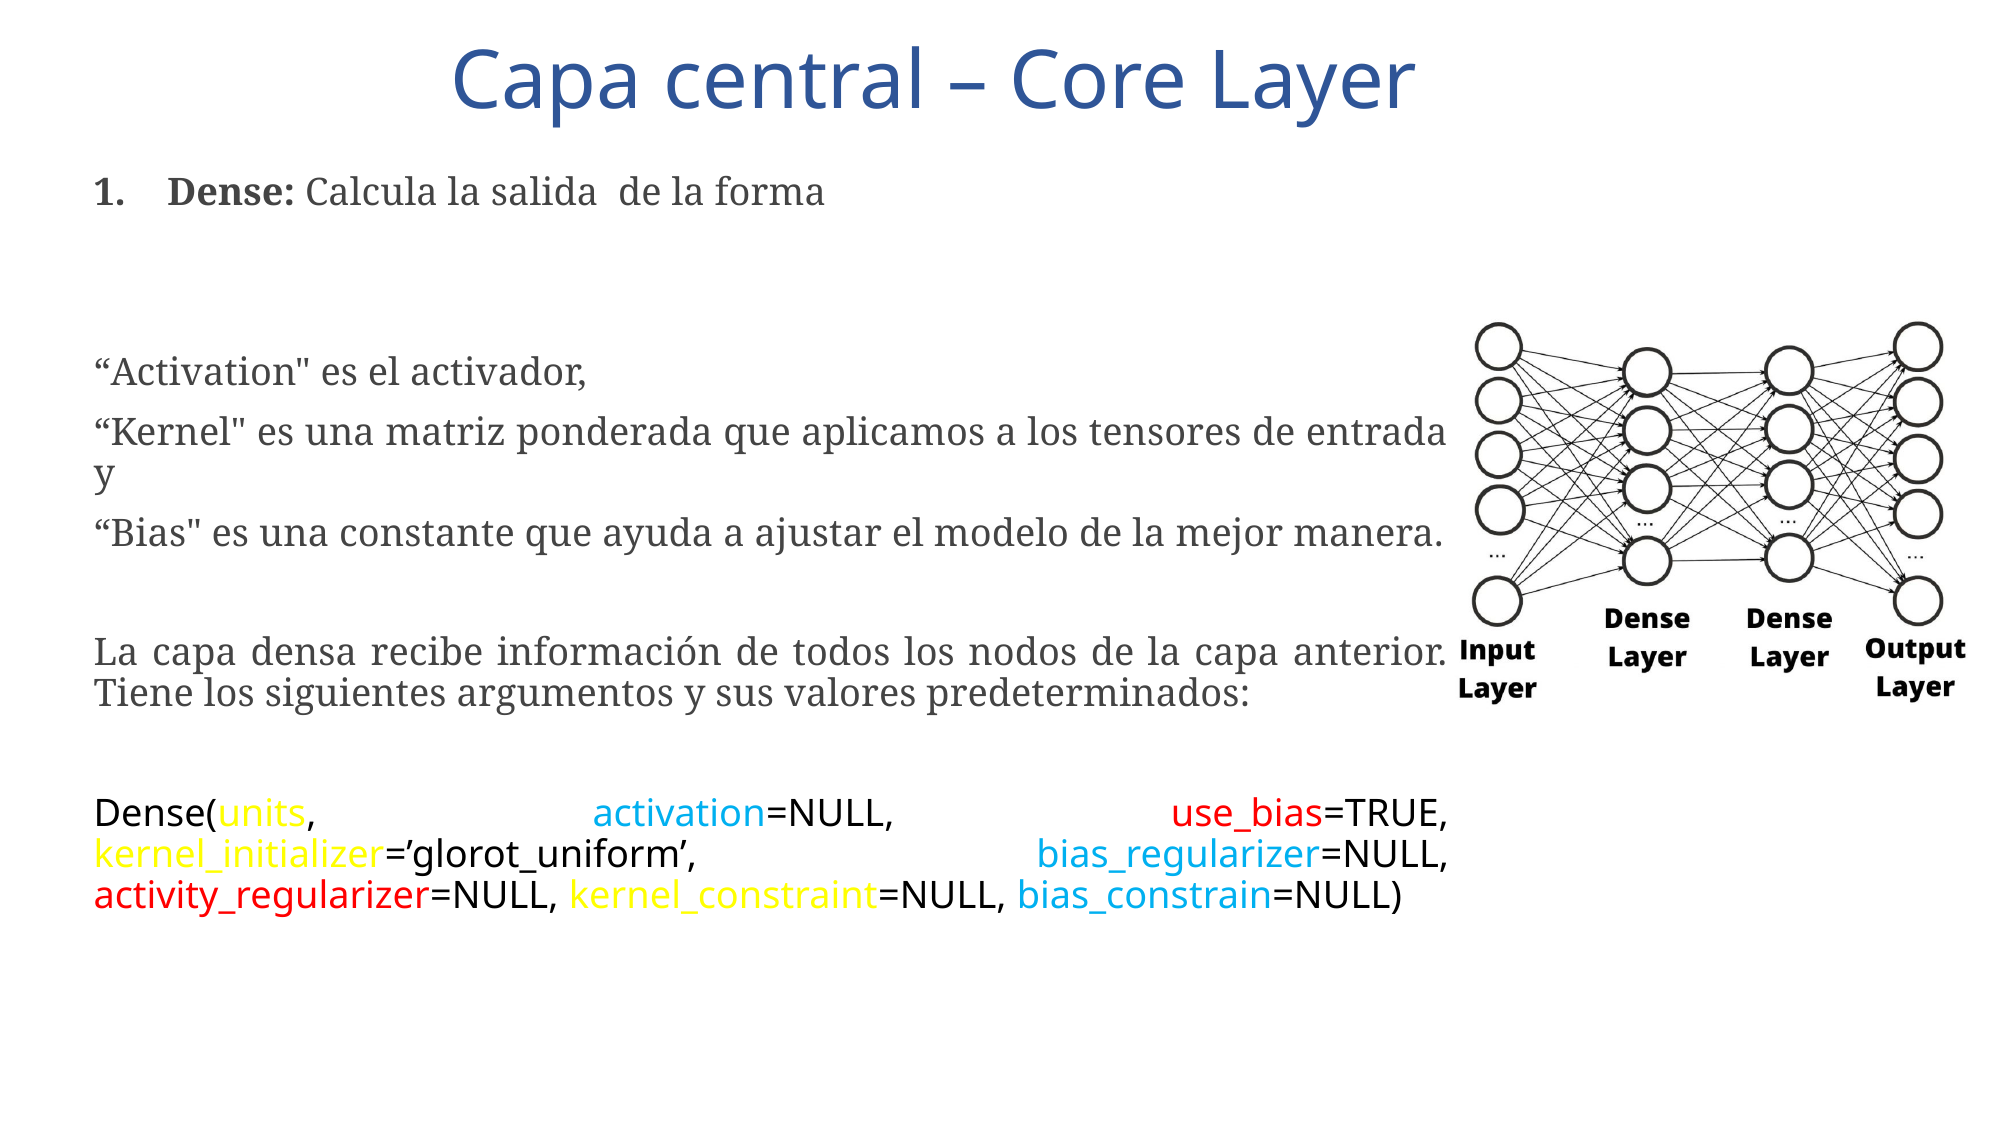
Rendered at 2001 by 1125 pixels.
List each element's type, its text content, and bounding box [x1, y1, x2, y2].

picture [1413, 300, 2000, 715]
title Capa central – Core Layer [184, 29, 1684, 135]
